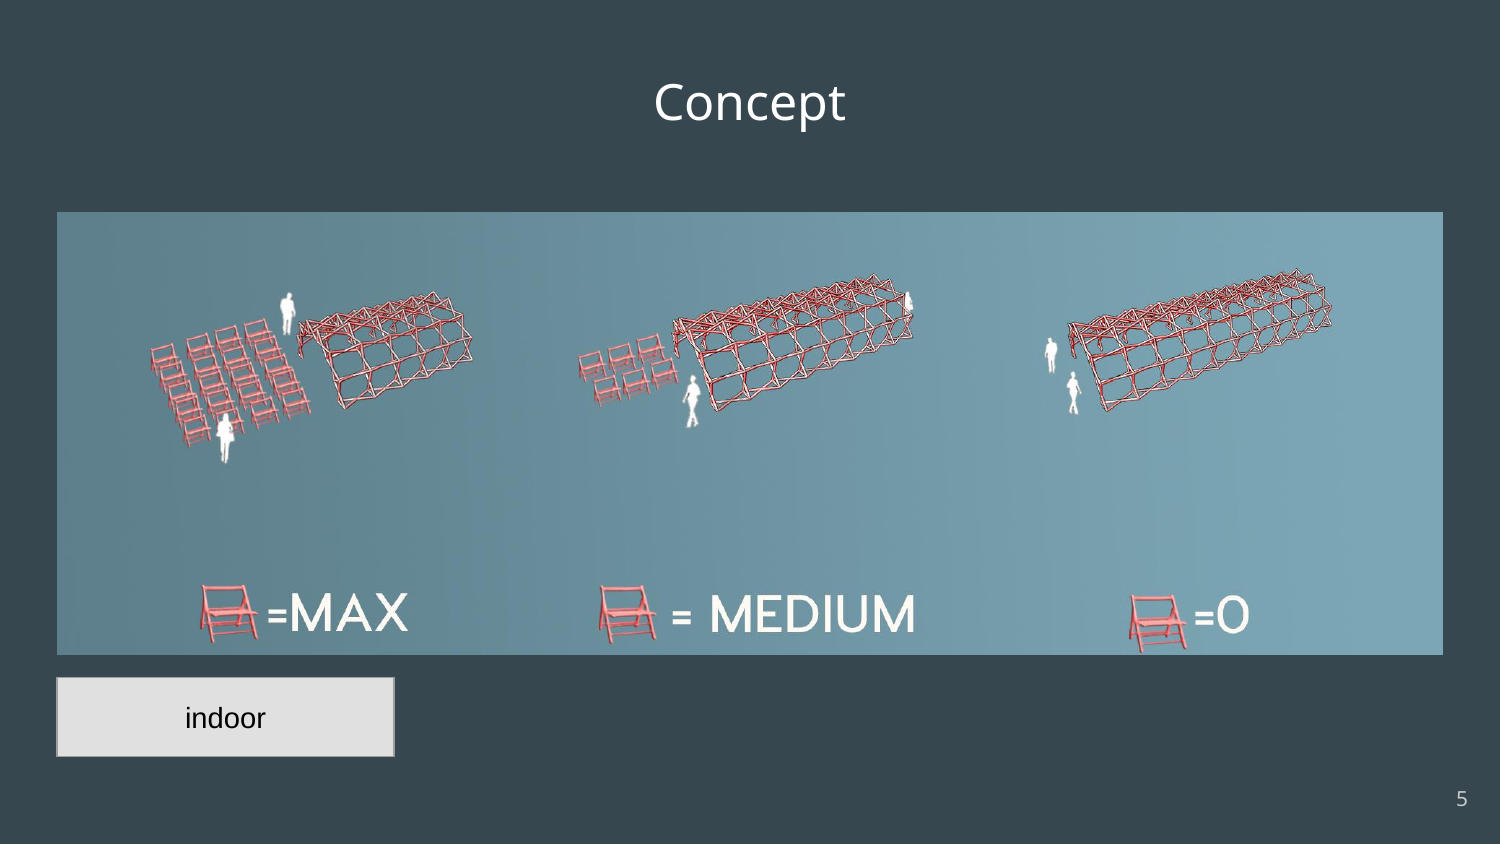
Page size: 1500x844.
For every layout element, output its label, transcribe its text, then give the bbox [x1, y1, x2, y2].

slide_number ‹#› [1392, 767, 1483, 833]
text_box indoor [57, 677, 395, 757]
list Concept [51, 46, 1449, 160]
picture [56, 211, 1443, 655]
